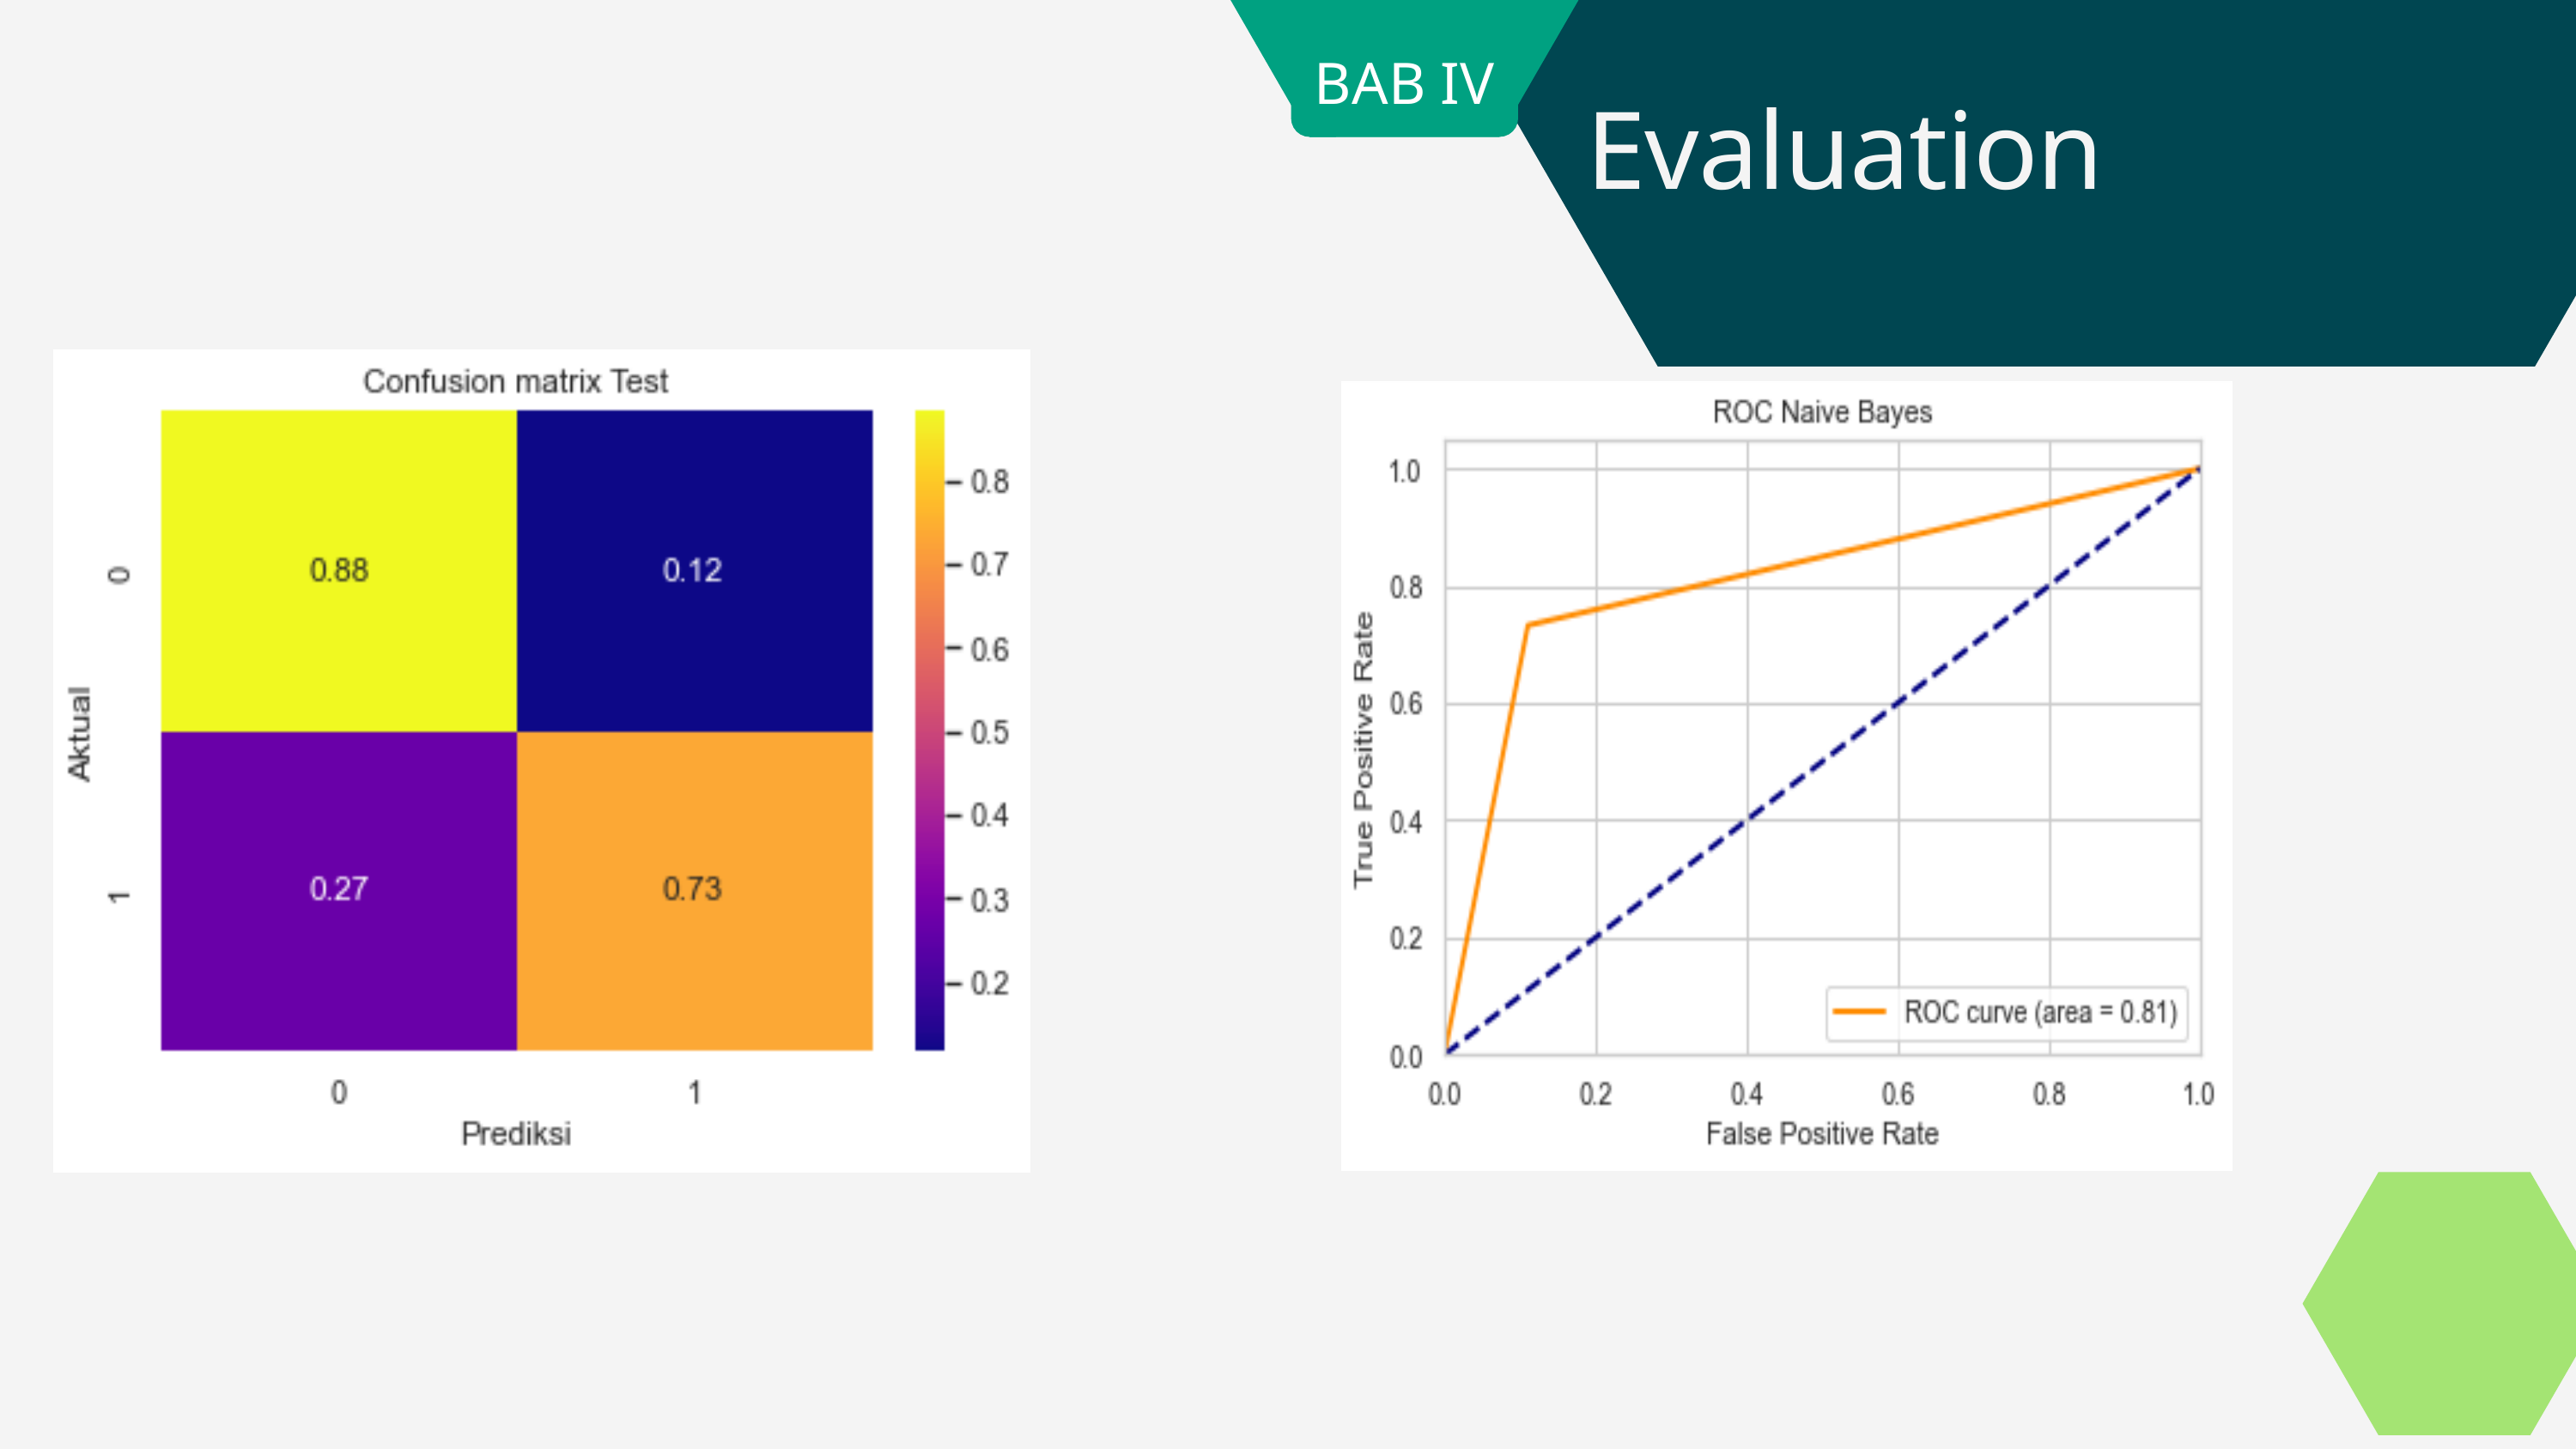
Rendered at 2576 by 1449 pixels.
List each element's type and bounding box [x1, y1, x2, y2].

picture [53, 349, 1031, 1173]
picture [1341, 381, 2233, 1171]
text_box [1214, 0, 1595, 137]
text_box [1404, 0, 2576, 367]
text_box [2302, 1172, 2576, 1436]
